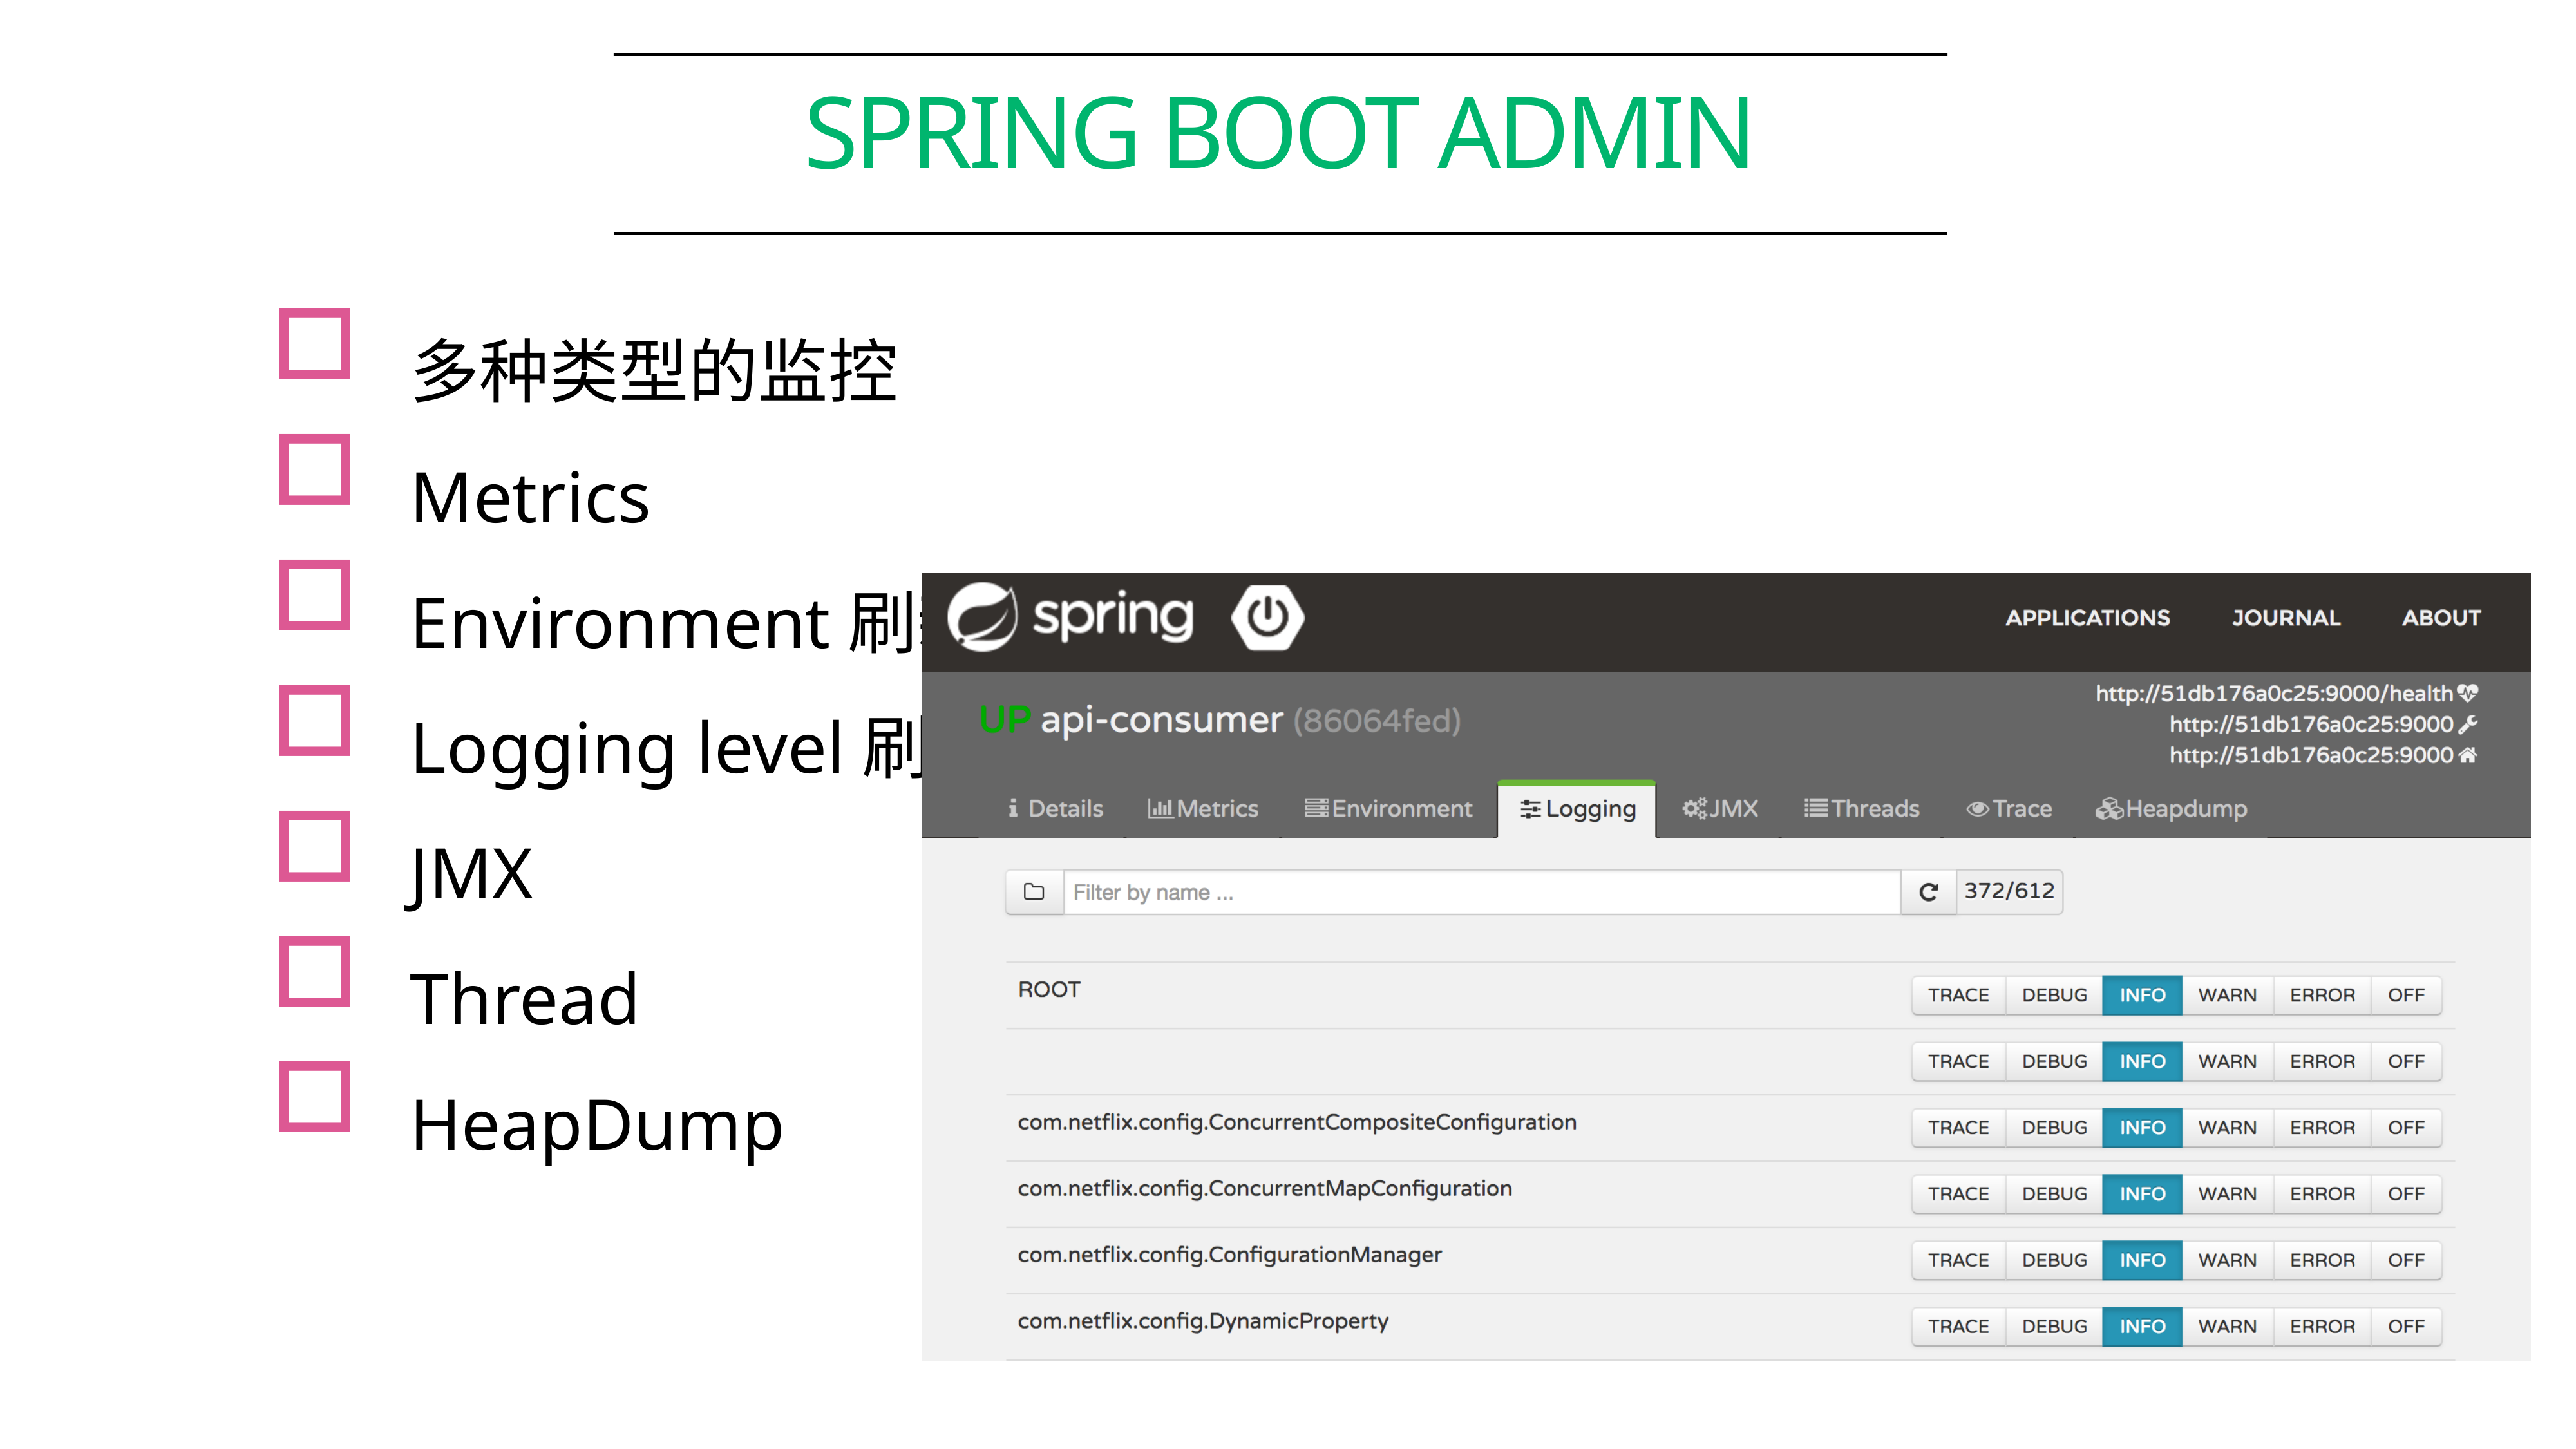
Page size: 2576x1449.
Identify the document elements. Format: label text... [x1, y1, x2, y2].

text_box 多种类型的监控 Metrics Environment刷新 Logging level刷新 JMX Thread HeapDump [213, 278, 2089, 1171]
picture [922, 573, 2532, 1361]
title Spring boot admin [114, 70, 2447, 216]
